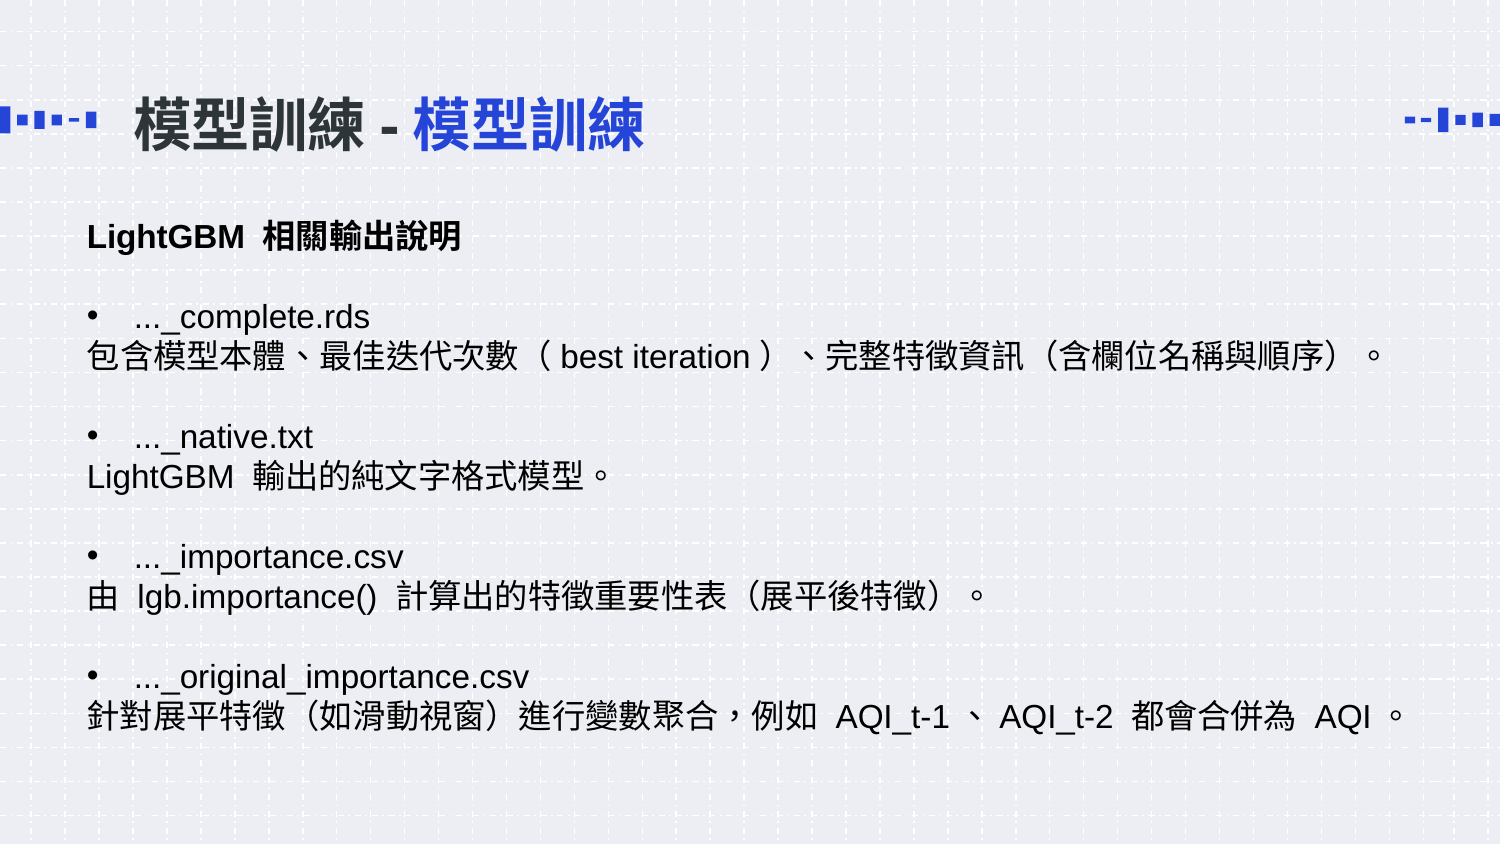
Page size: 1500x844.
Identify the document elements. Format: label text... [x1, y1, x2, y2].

title 模型訓練-模型訓練 [118, 72, 1382, 167]
text_box LightGBM 相關輸出說明 ..._complete.rds 包含模型本體、最佳迭代次數（best iteration）、完整特徵資訊（含欄位名稱與順序）。 ..._native.txt LightGBM 輸出的純文字格式模型。 ..._importance.csv 由 lgb.importance() 計算出的特徵重要性表（展平後特徵）。 ..._original_importance.csv 針對展平特徵（如滑動視窗）進行變數聚合，例如 AQI_t-1、AQI_t-2 都會合併為 AQI。 [72, 208, 1428, 743]
